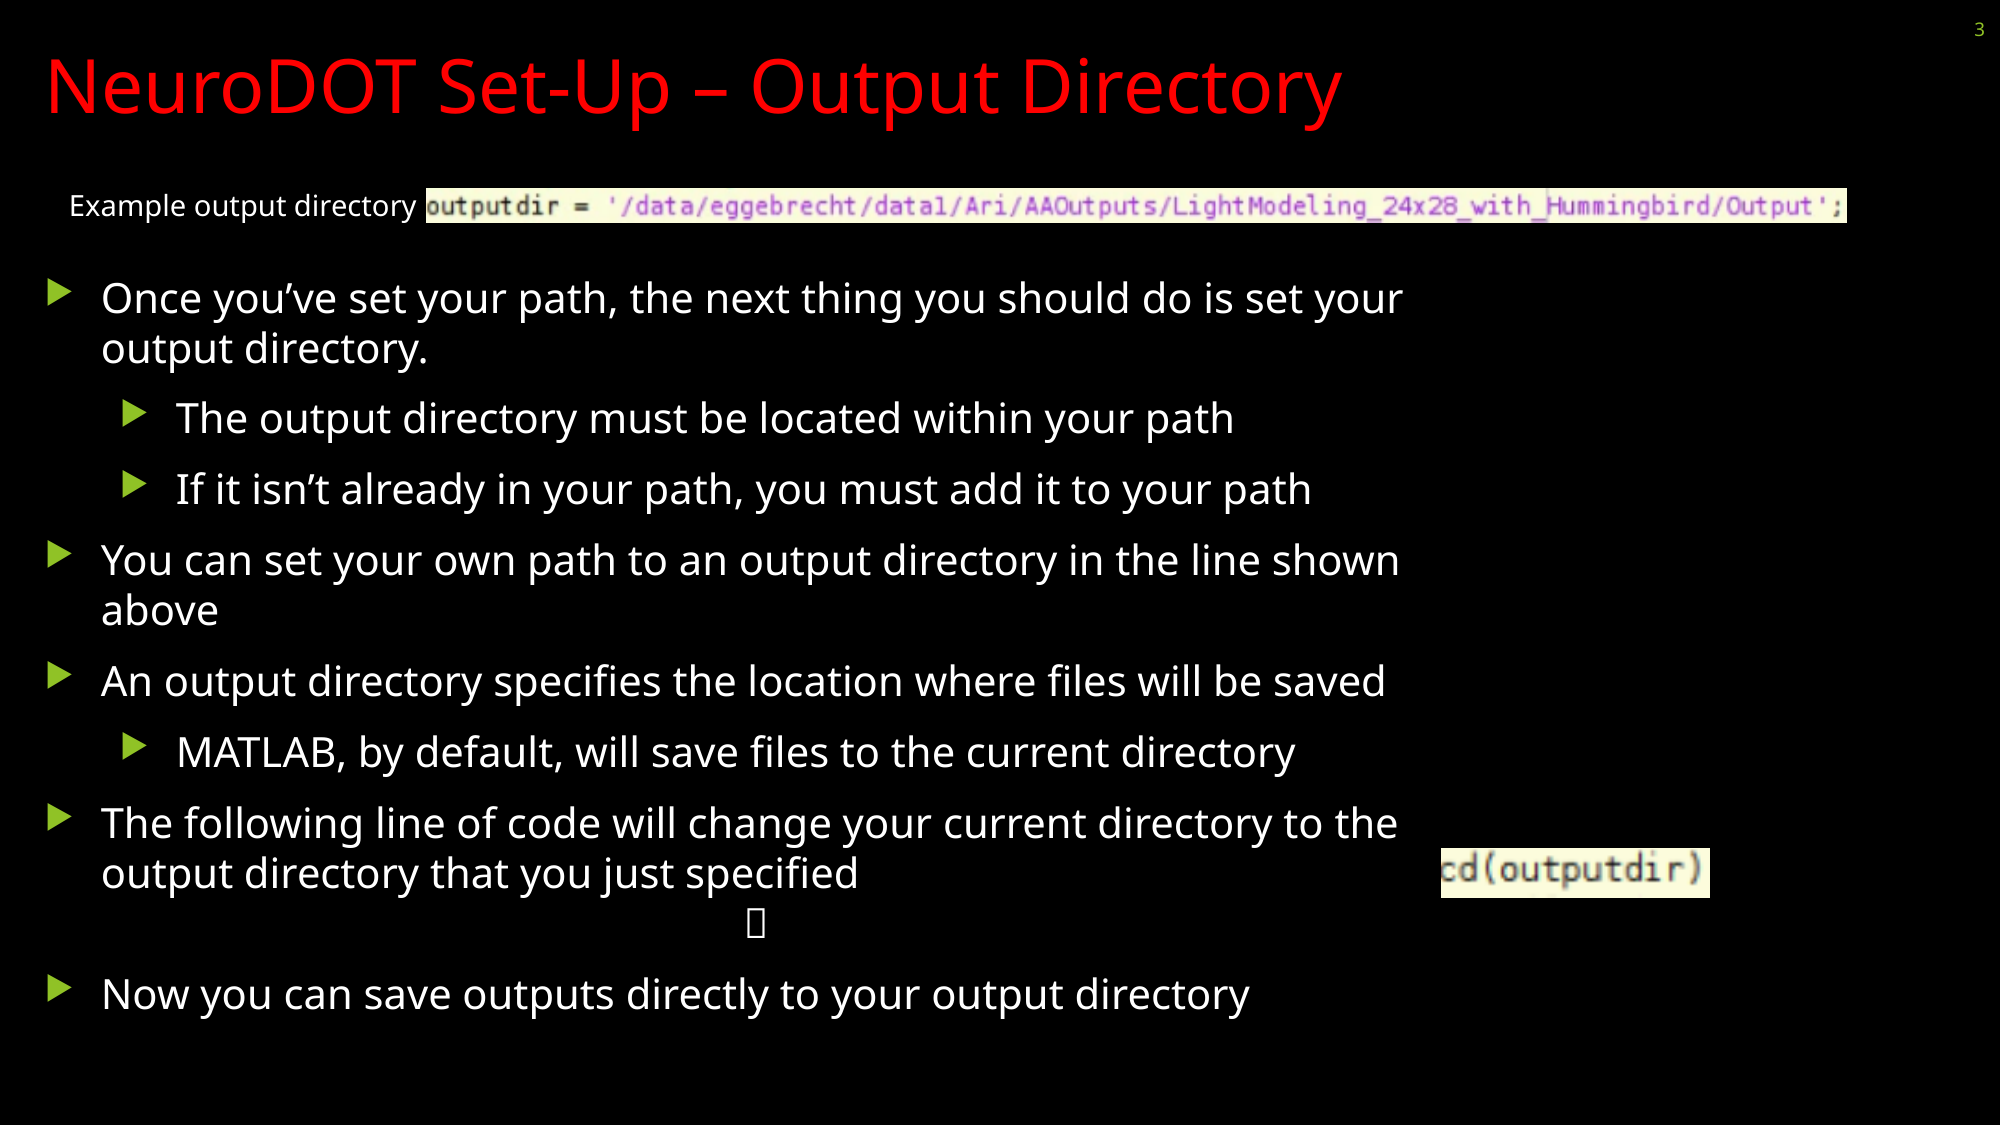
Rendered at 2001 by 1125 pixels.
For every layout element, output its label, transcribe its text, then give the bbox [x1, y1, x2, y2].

text_box NeuroDOT Set-Up – Output Directory [29, 9, 2000, 159]
text_box Example output directory [54, 180, 432, 230]
picture [425, 188, 1848, 223]
slide_number 3 [1887, 0, 2000, 60]
picture [1441, 848, 1710, 898]
text_box Once you’ve set your path, the next thing you should do is set your output directory. The output directory must be located within your path If it isn’t already in your path, you must add it to your path You can set your own path to an output directory in the line shown above An output directory specifies the location where files will be saved MATLAB, by default, will save files to the current directory The following line of code will change your current directory to the output directory that you just specified  Now you can save outputs directly to your output directory [29, 264, 1427, 1070]
